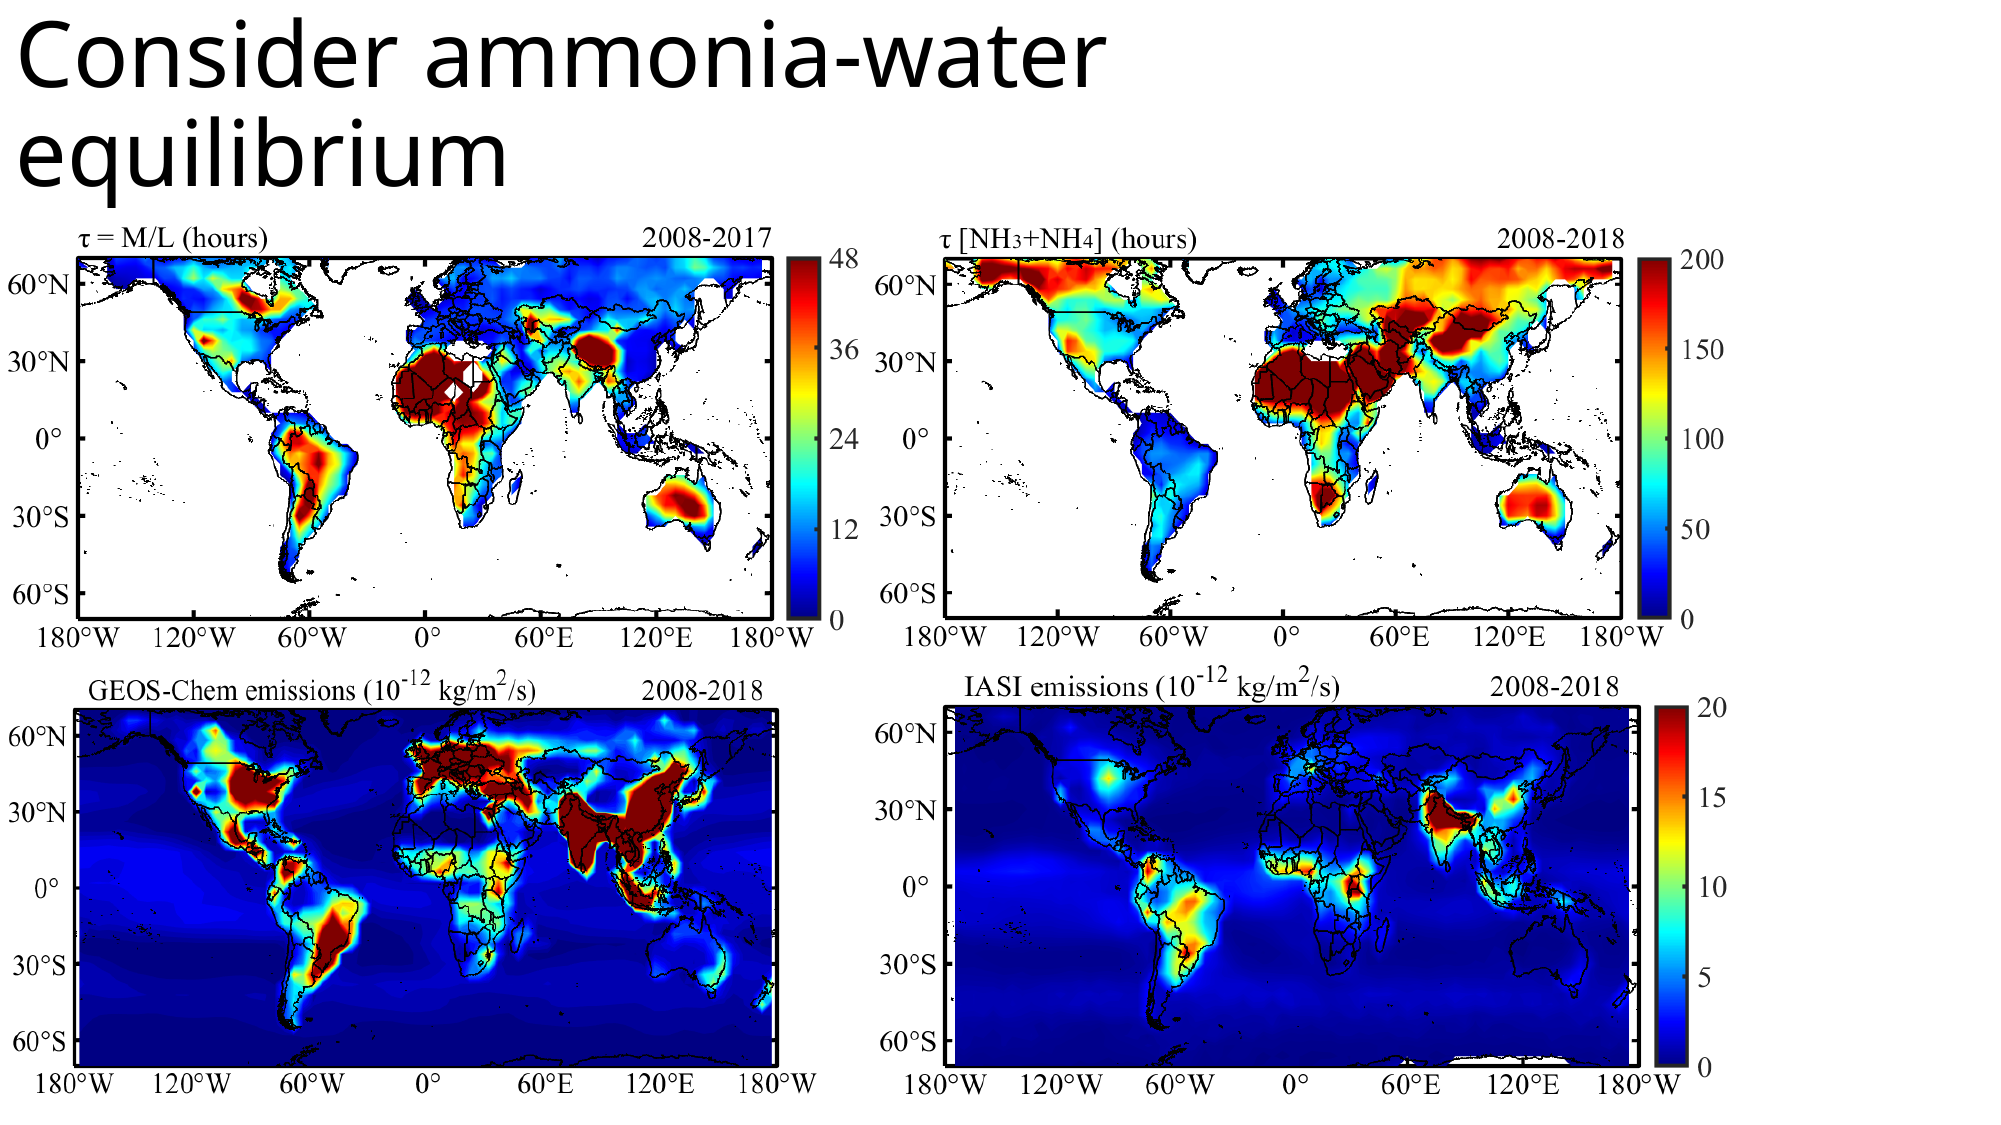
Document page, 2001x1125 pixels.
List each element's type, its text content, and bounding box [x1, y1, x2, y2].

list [0, 212, 867, 664]
title Consider ammonia-water equilibrium [0, 0, 1642, 213]
picture [0, 665, 817, 1110]
picture [866, 213, 1735, 1111]
